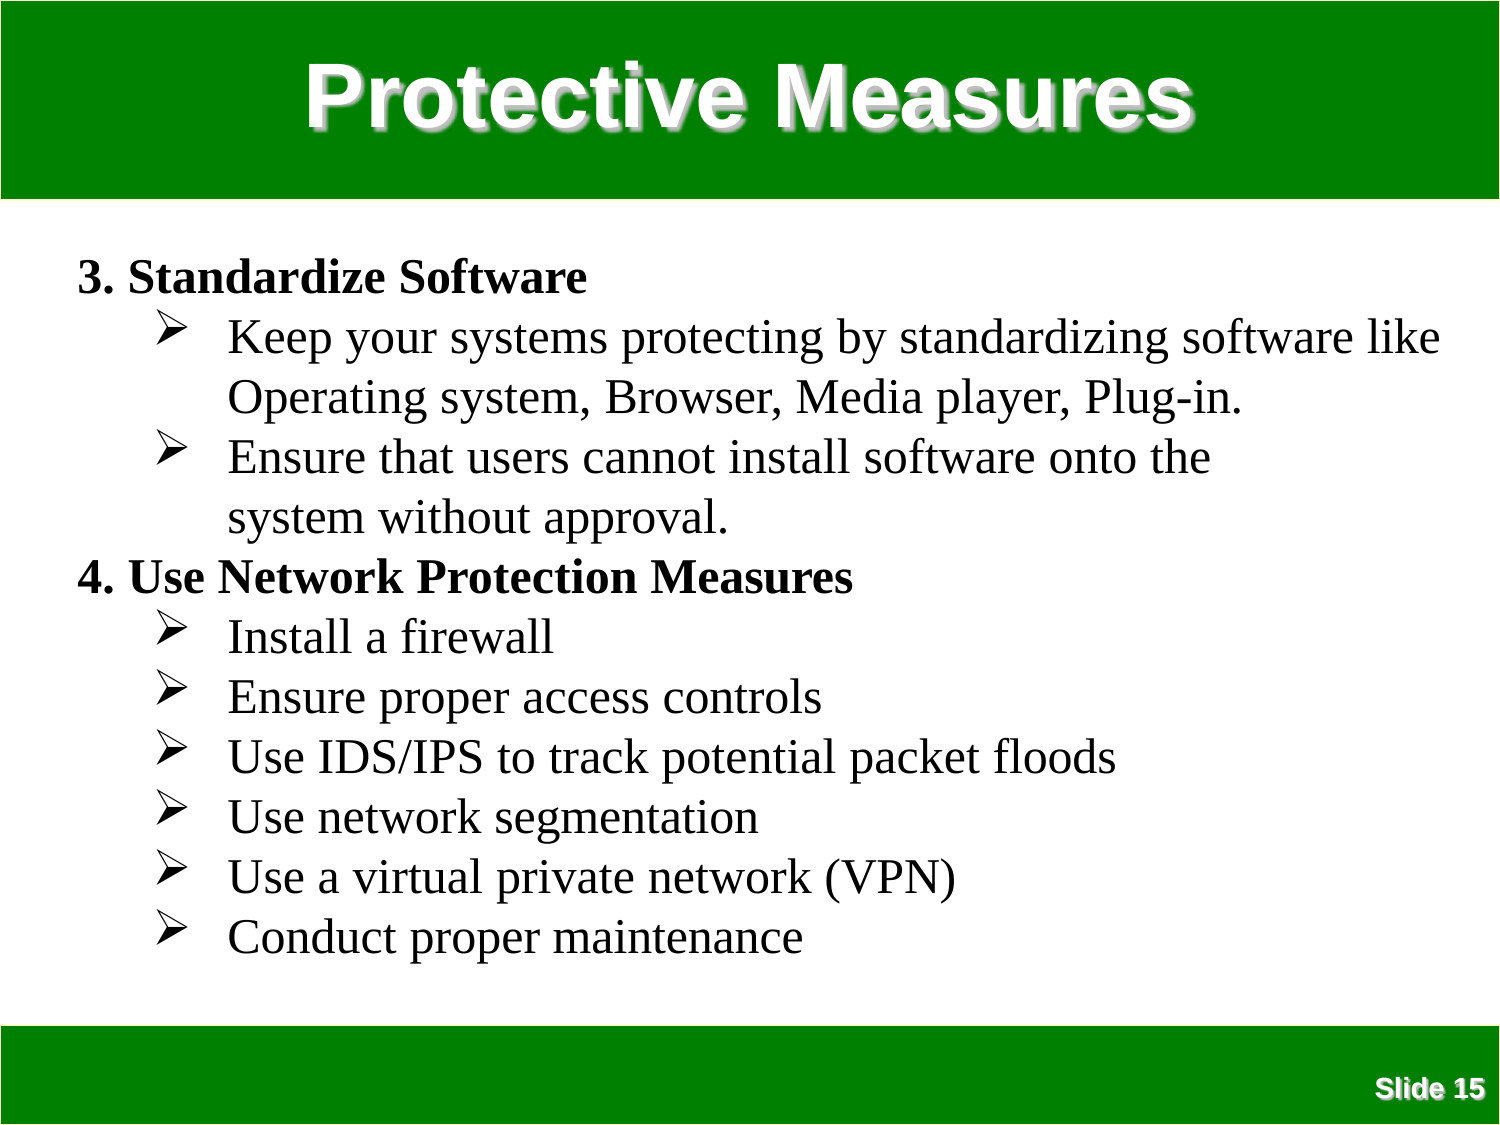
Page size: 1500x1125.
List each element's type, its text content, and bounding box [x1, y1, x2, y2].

text_box Standardize Software Keep your systems protecting by standardizing software like Operating system, Browser, Media player, Plug-in. Ensure that users cannot install software onto the system without approval. Use Network Protection Measures Install a firewall Ensure proper access controls Use IDS/IPS to track potential packet floods Use network segmentation Use a virtual private network (VPN) Conduct proper maintenance [75, 241, 1442, 964]
title Protective Measures [18, 0, 1482, 225]
picture [246, 9, 1259, 212]
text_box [1355, 1060, 1500, 1125]
